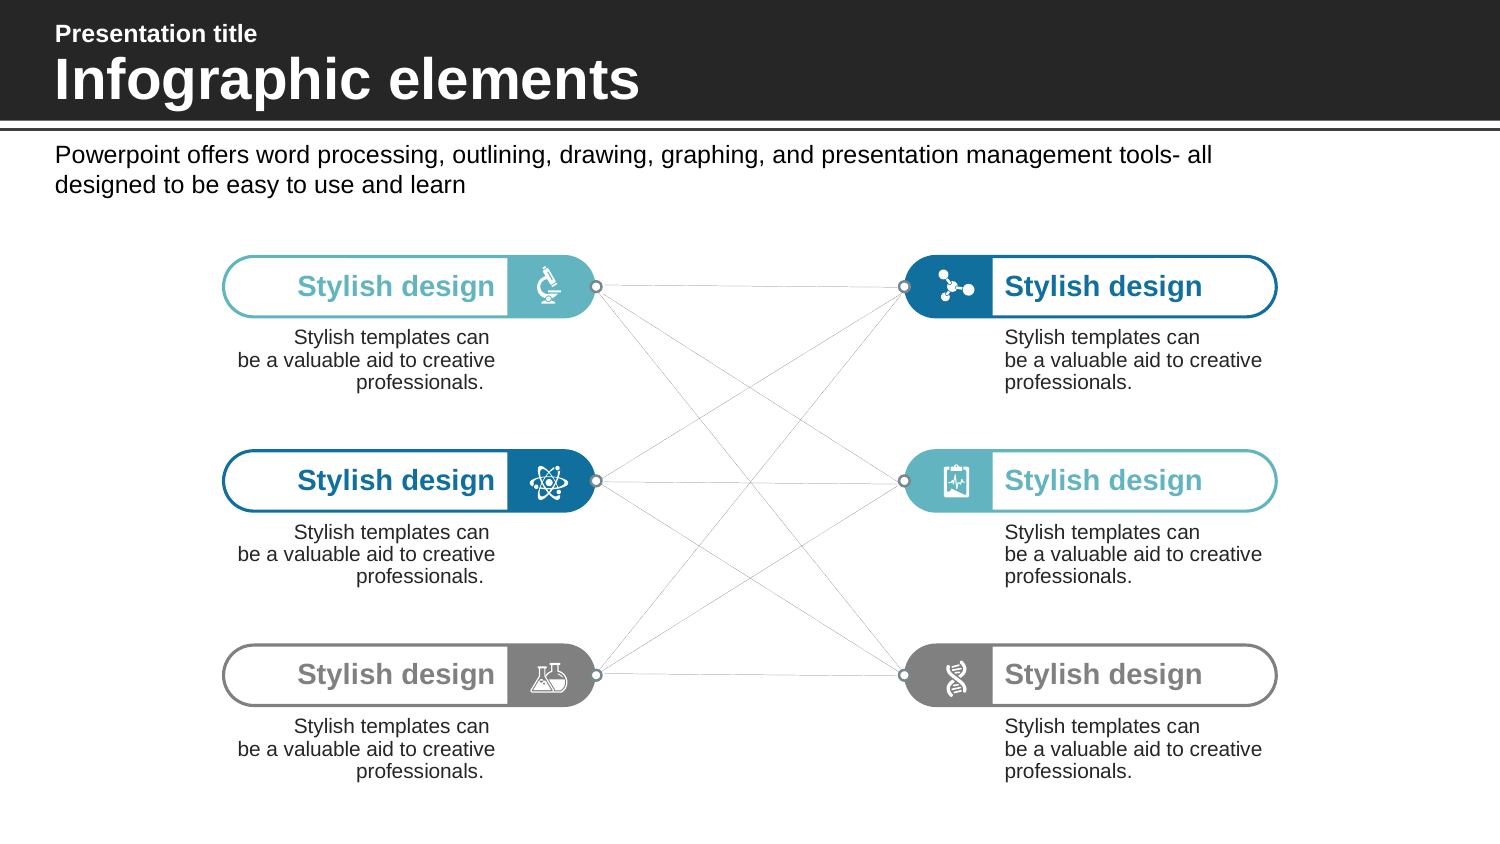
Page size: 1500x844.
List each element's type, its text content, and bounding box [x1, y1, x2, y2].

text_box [223, 644, 602, 784]
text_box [898, 256, 1277, 396]
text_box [223, 450, 602, 590]
text_box Infographic elements [40, 65, 1331, 126]
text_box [898, 450, 1277, 590]
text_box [589, 284, 921, 687]
text_box Powerpoint offers word processing, outlining, drawing, graphing, and presentation management tools- all designed to be easy to use and learn [40, 130, 1270, 206]
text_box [223, 256, 602, 396]
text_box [898, 644, 1277, 784]
text_box Presentation title [40, 10, 1331, 65]
